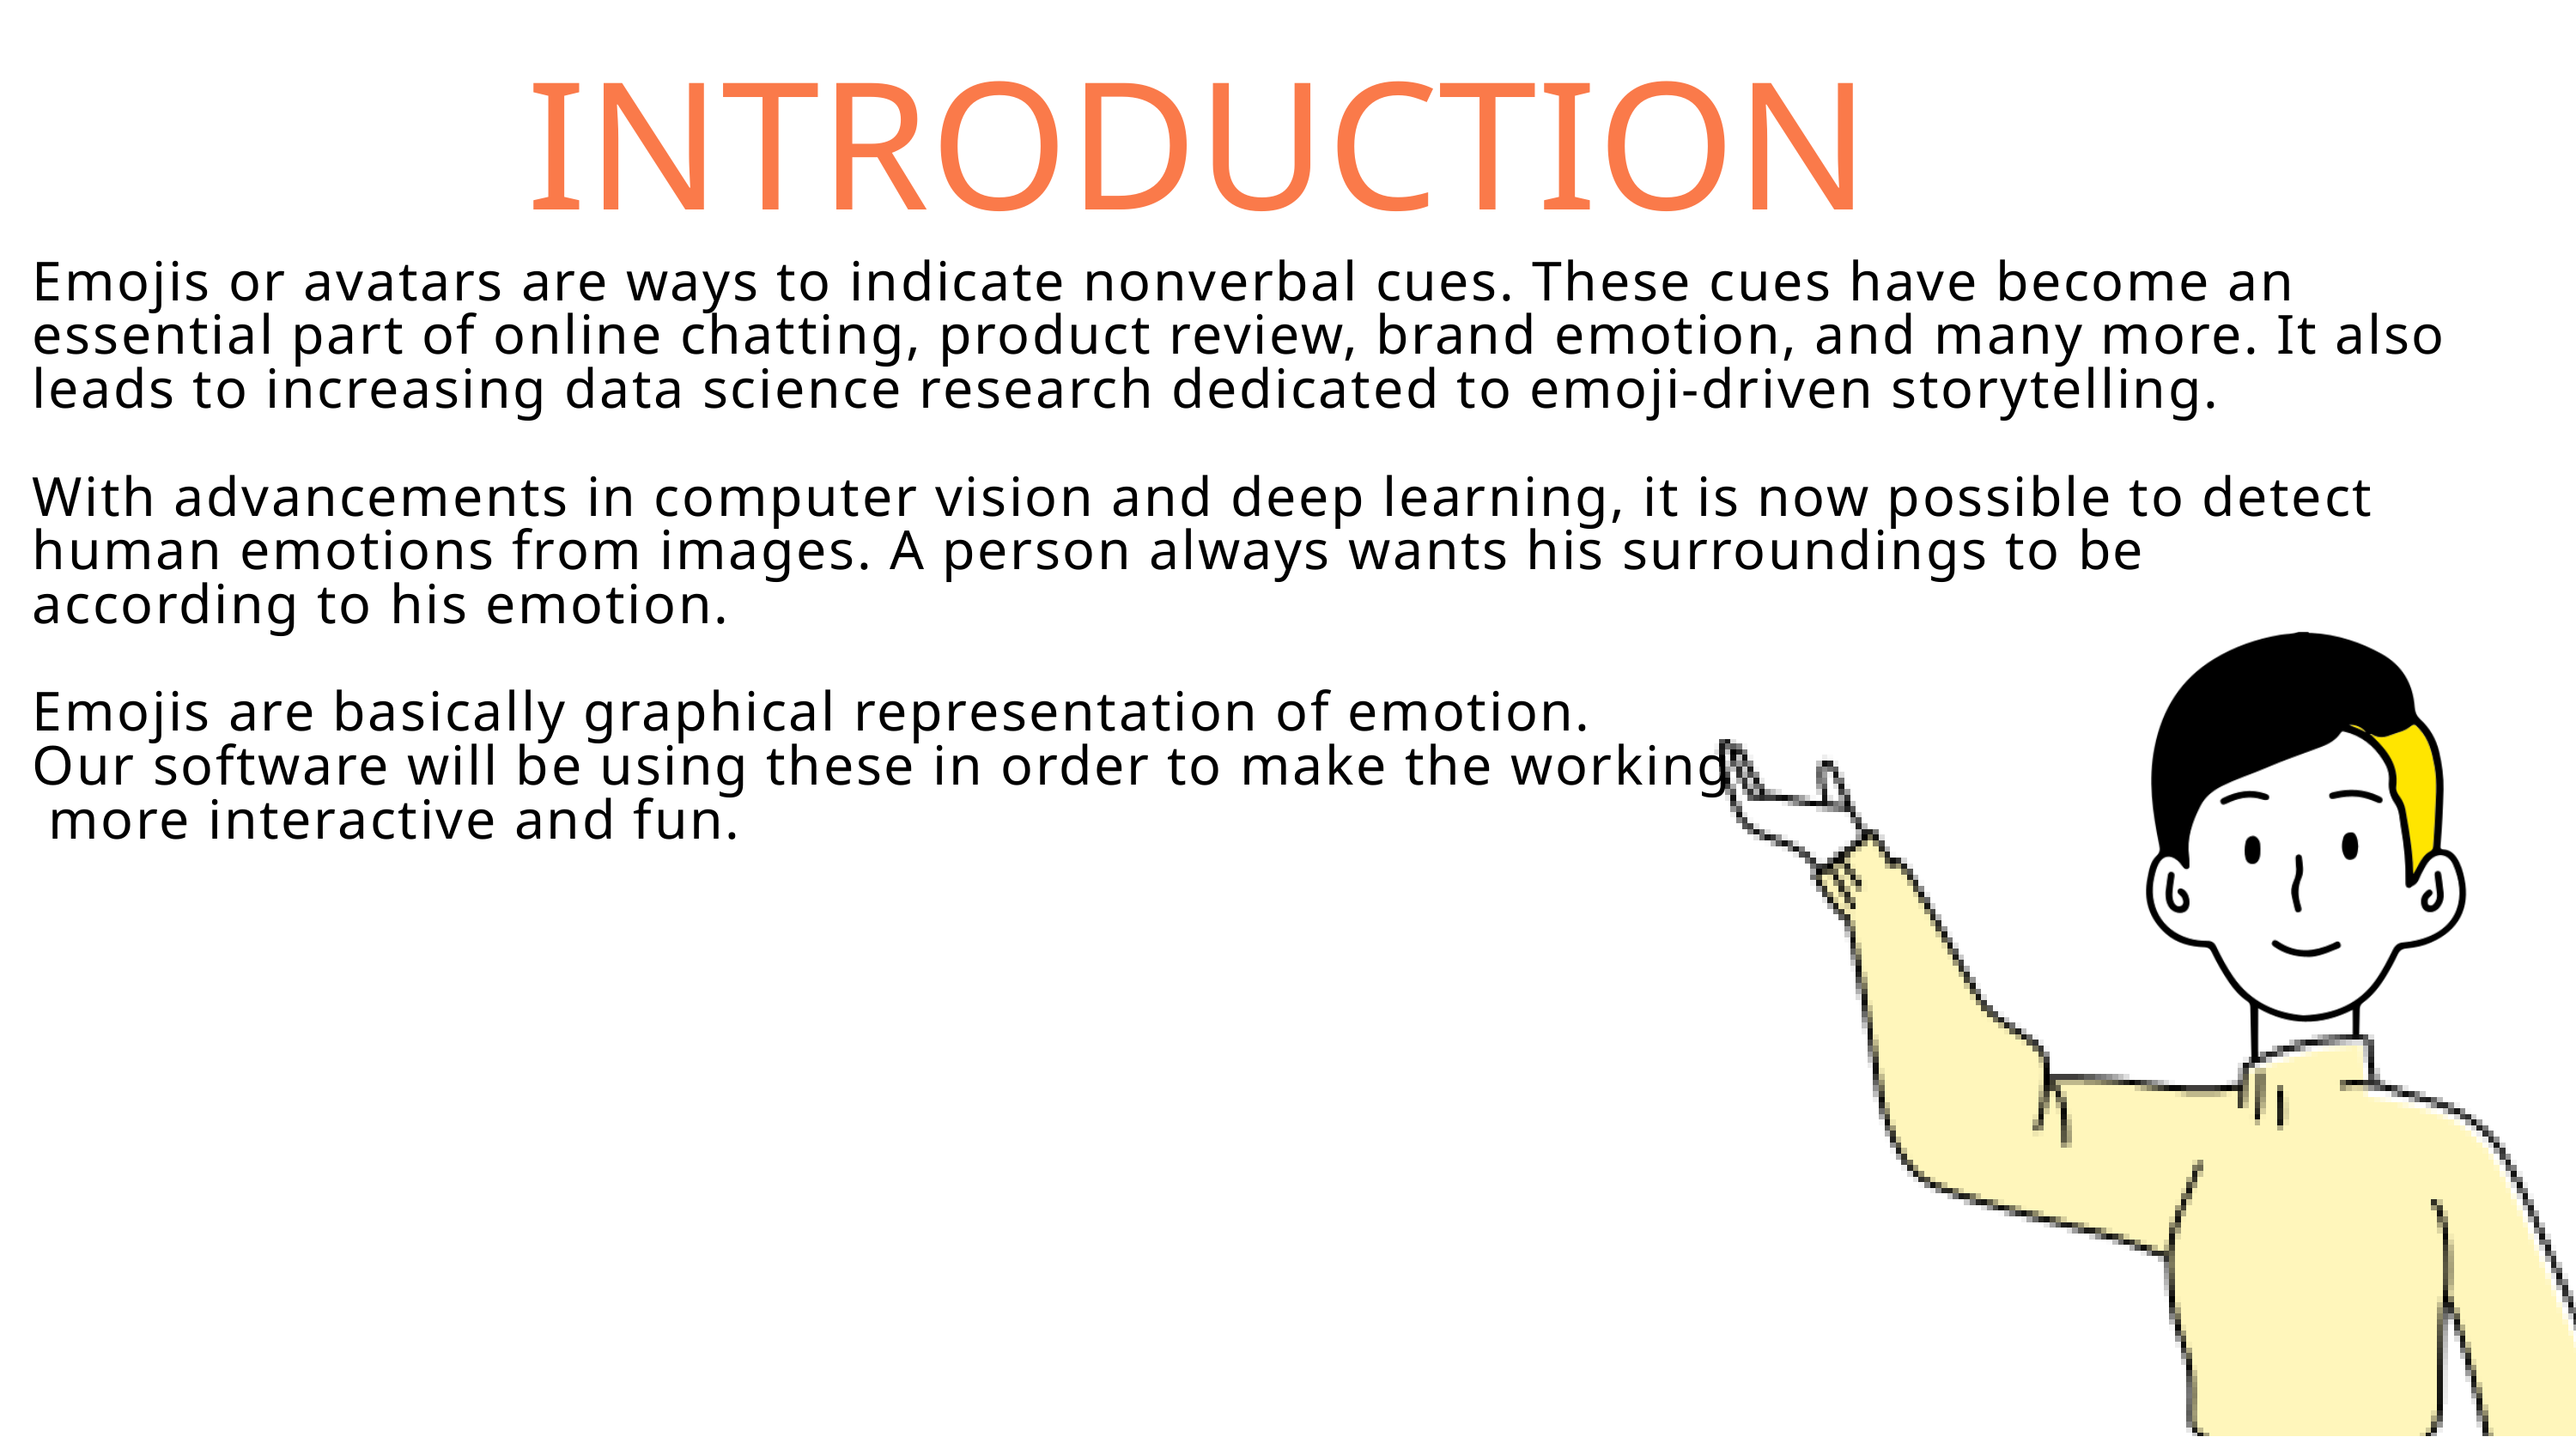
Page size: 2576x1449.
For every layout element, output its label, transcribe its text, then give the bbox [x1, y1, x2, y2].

text_box Emojis or avatars are ways to indicate nonverbal cues. These cues have become an essential part of online chatting, product review, brand emotion, and many more. It also leads to increasing data science research dedicated to emoji-driven storytelling. With advancements in computer vision and deep learning, it is now possible to detect human emotions from images. A person always wants his surroundings to be according to his emotion. Emojis are basically graphical representation of emotion. Our software will be using these in order to make the working more interactive and fun. [32, 257, 2515, 904]
text_box INTRODUCTION [359, 51, 2038, 246]
picture [1713, 632, 2576, 1436]
